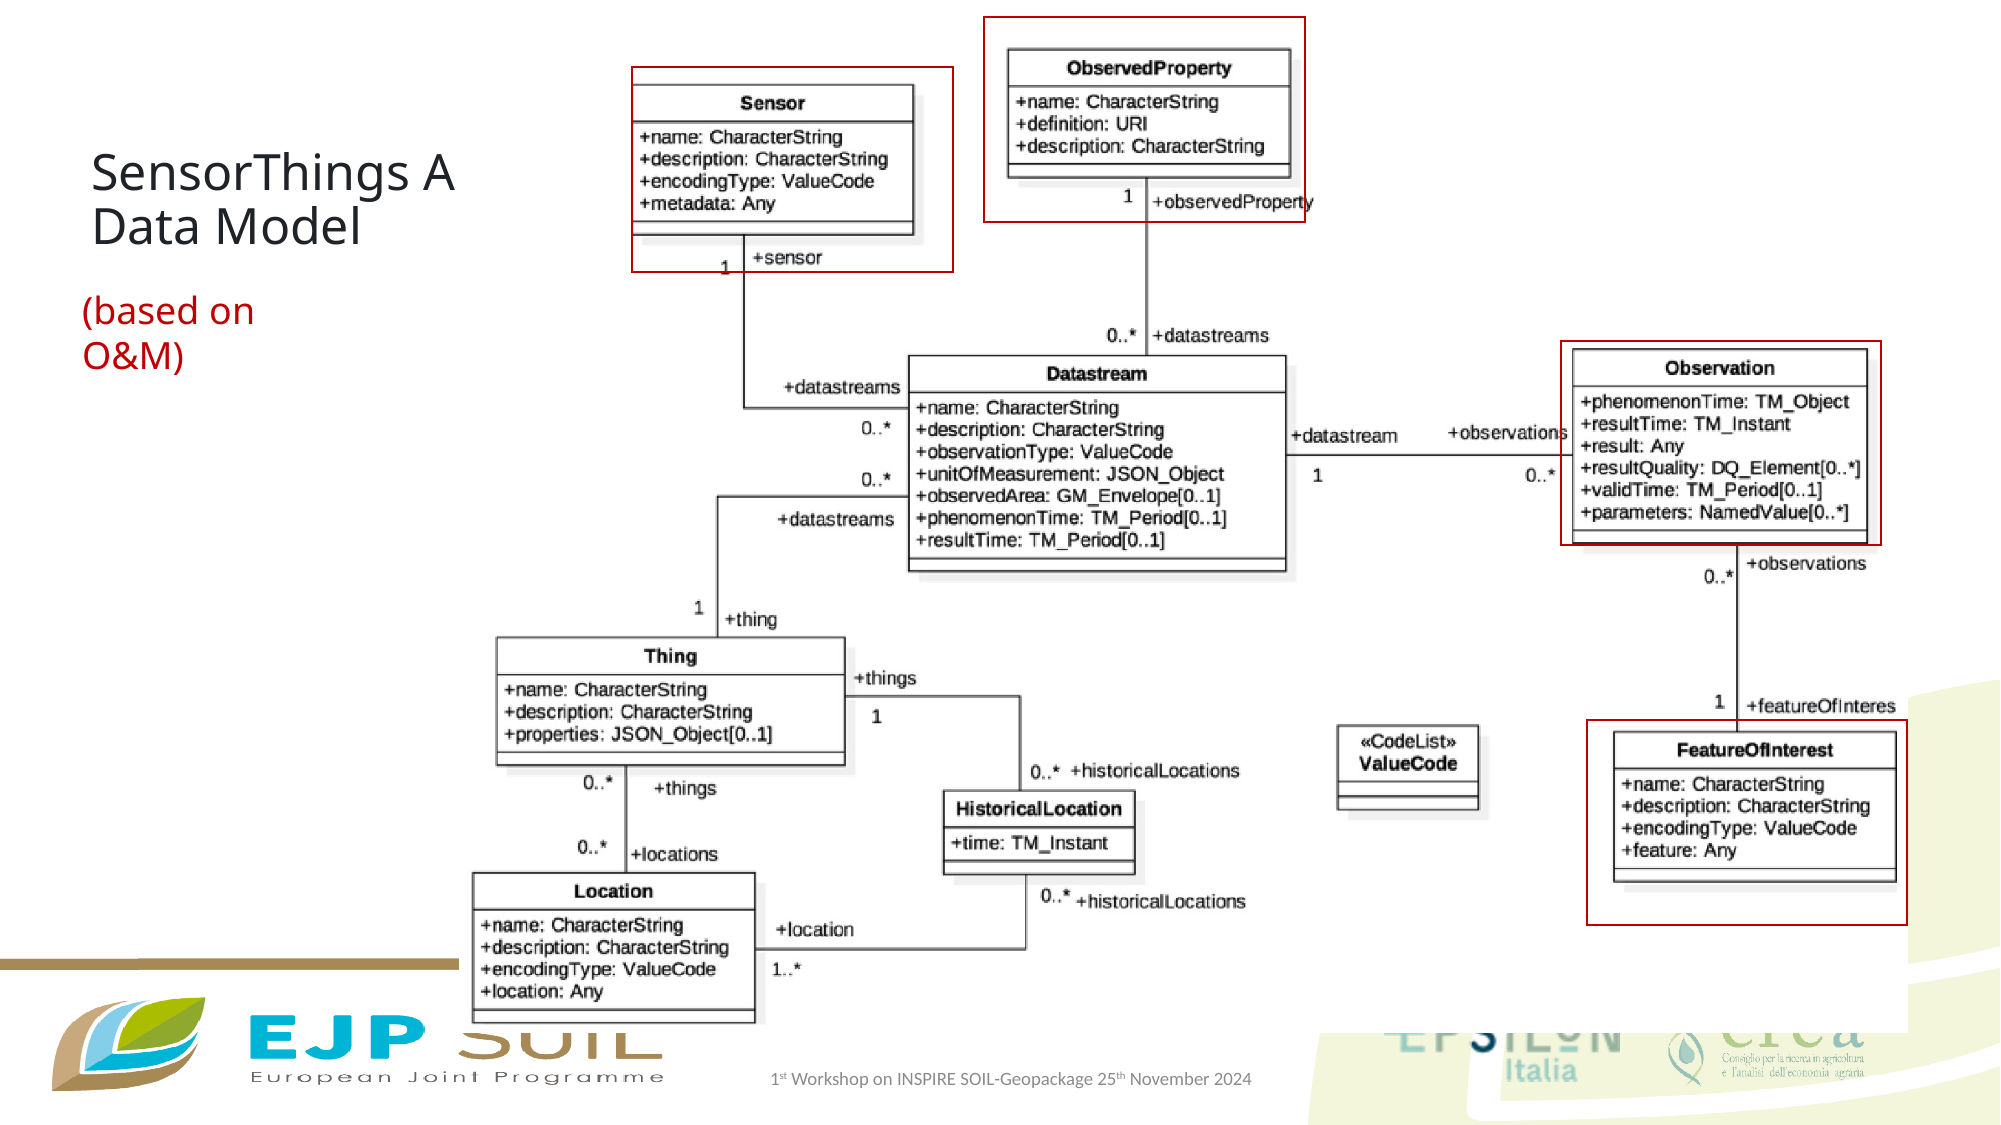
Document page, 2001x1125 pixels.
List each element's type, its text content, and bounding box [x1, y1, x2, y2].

footer 1st Workshop on INSPIRE SOIL-Geopackage 25th November 2024 [673, 1047, 1349, 1108]
title SensorThings API Data Model [76, 92, 459, 311]
text_box (based on O&M) [67, 279, 380, 385]
text_box [983, 16, 1306, 37]
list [459, 37, 1908, 1033]
picture [0, 680, 2000, 1125]
